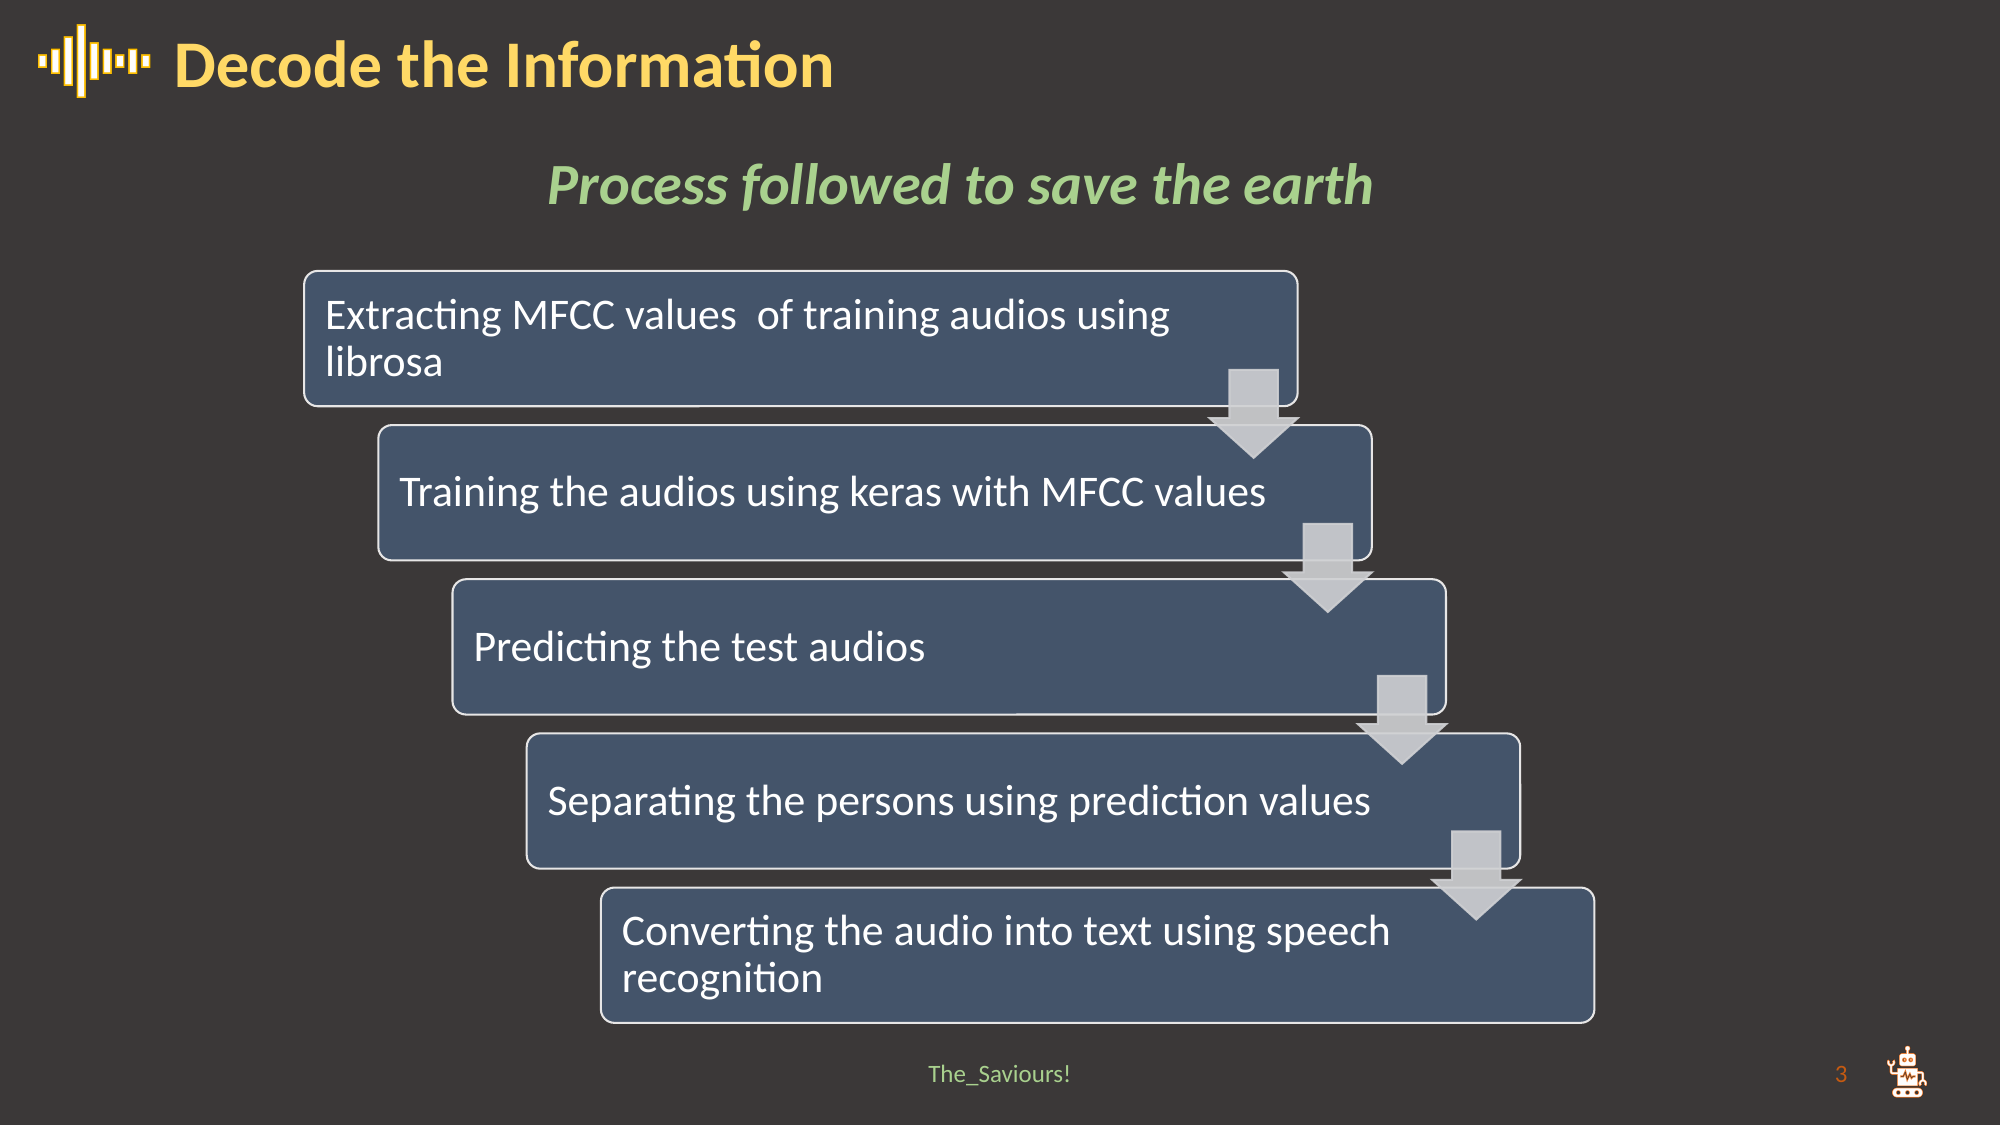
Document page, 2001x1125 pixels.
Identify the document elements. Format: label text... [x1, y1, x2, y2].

picture [32, 0, 156, 123]
picture [1877, 1042, 1938, 1103]
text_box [304, 270, 1595, 1023]
footer The_Saviours! [662, 1042, 1338, 1103]
text_box Decode the Information [159, 13, 850, 109]
text_box Process followed to save the earth [533, 138, 1467, 224]
slide_number 3 [1412, 1042, 1863, 1103]
